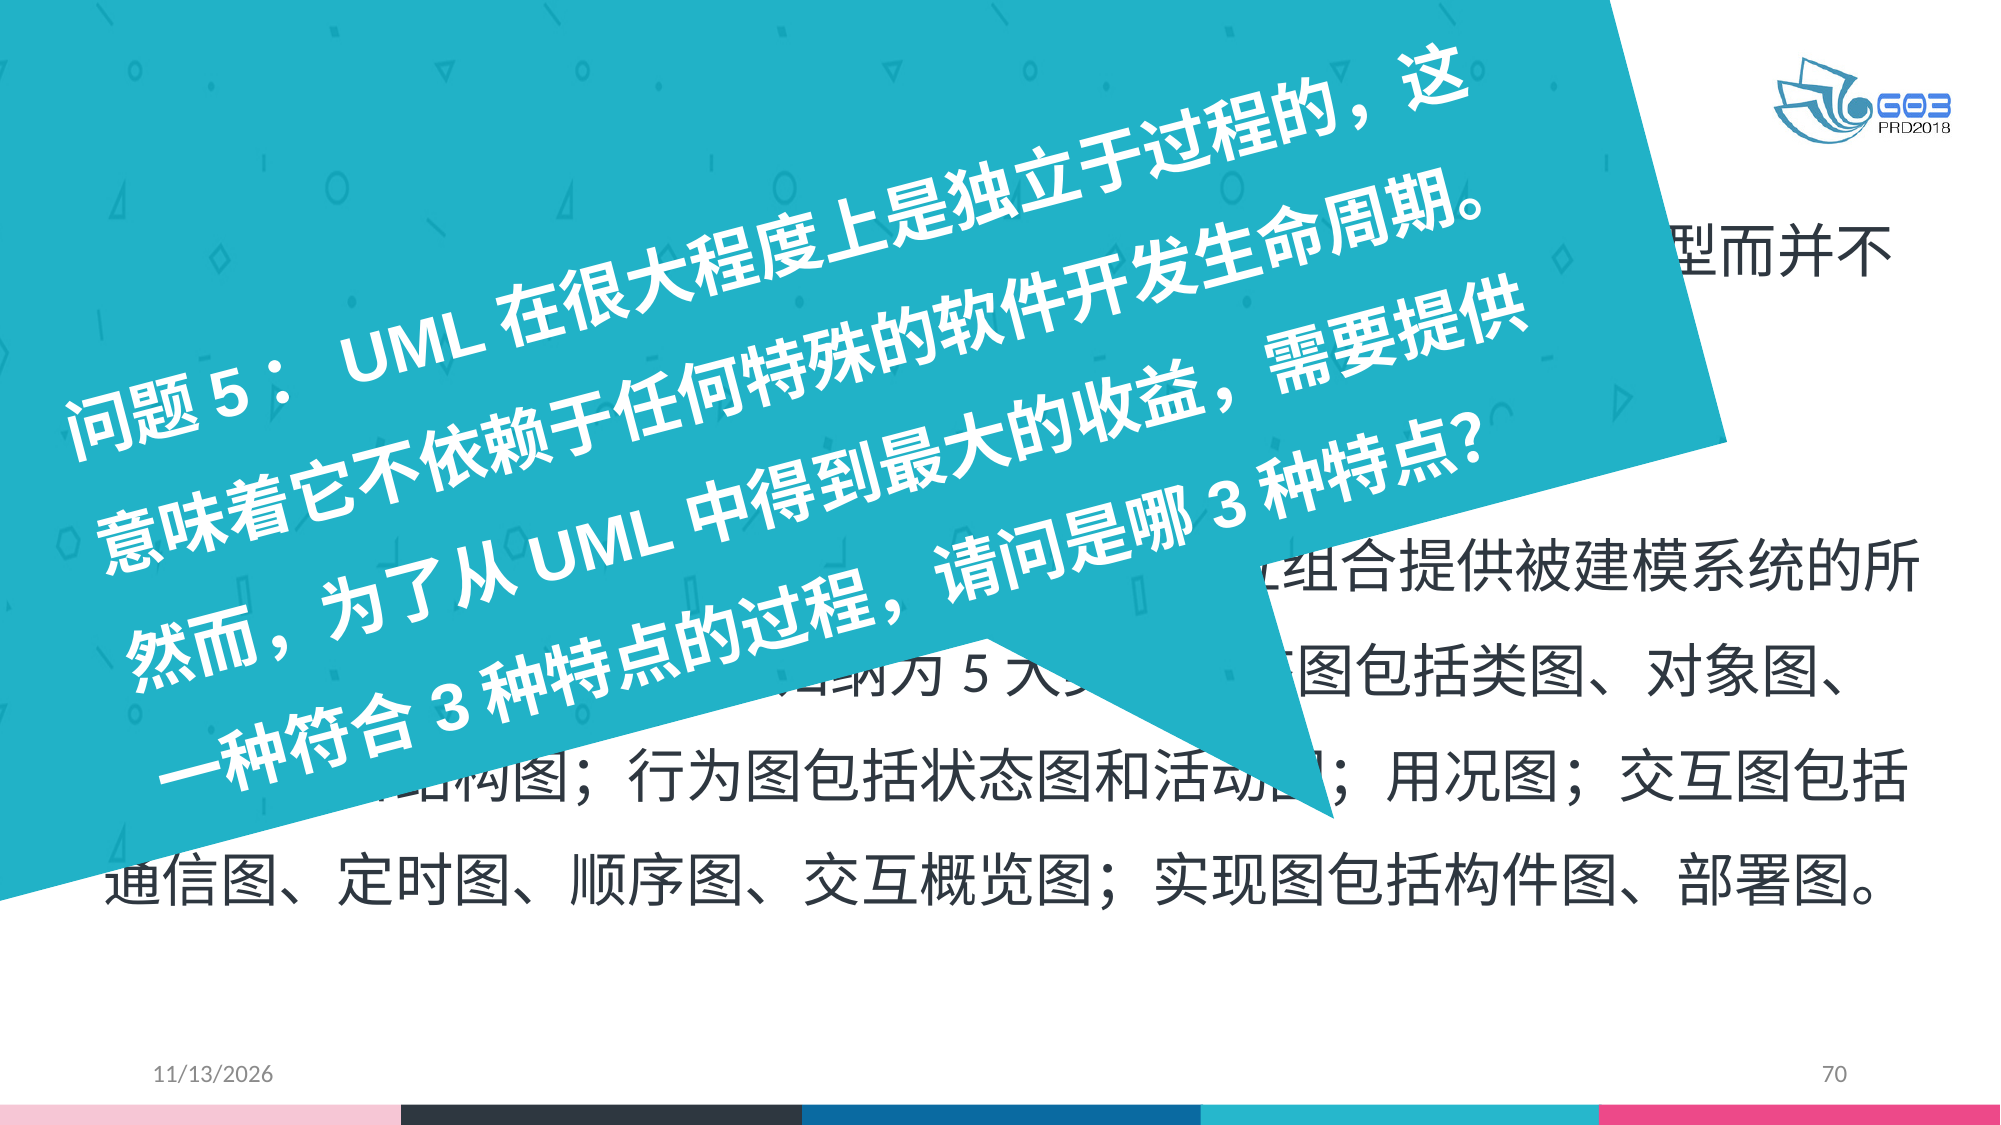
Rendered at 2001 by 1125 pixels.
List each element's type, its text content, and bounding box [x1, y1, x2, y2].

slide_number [137, 1042, 588, 1103]
picture [1758, 2, 1967, 210]
picture [1666, 212, 1728, 459]
text_box UML是一种语言：它遵循特定的规则；允许创建各种模型而并不告诉设计者需要创建哪些模型；而且不提供开发过程。 UML的组成共包括3部分：事物、关系、图。 UML有13种不同的图，通过它们的相互组合提供被建模系统的所有5种视图。13种图可以归纳为5大类：静态图包括类图、对象图、包图、组合结构图；行为图包括状态图和活动图；用况图；交互图包括通信图、定时图、顺序图、交互概览图；实现图包括构件图、部署图。 [1666, 171, 1942, 921]
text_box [0, 1104, 2000, 1125]
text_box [0, 0, 1666, 948]
slide_number 70 [1412, 1042, 1863, 1103]
